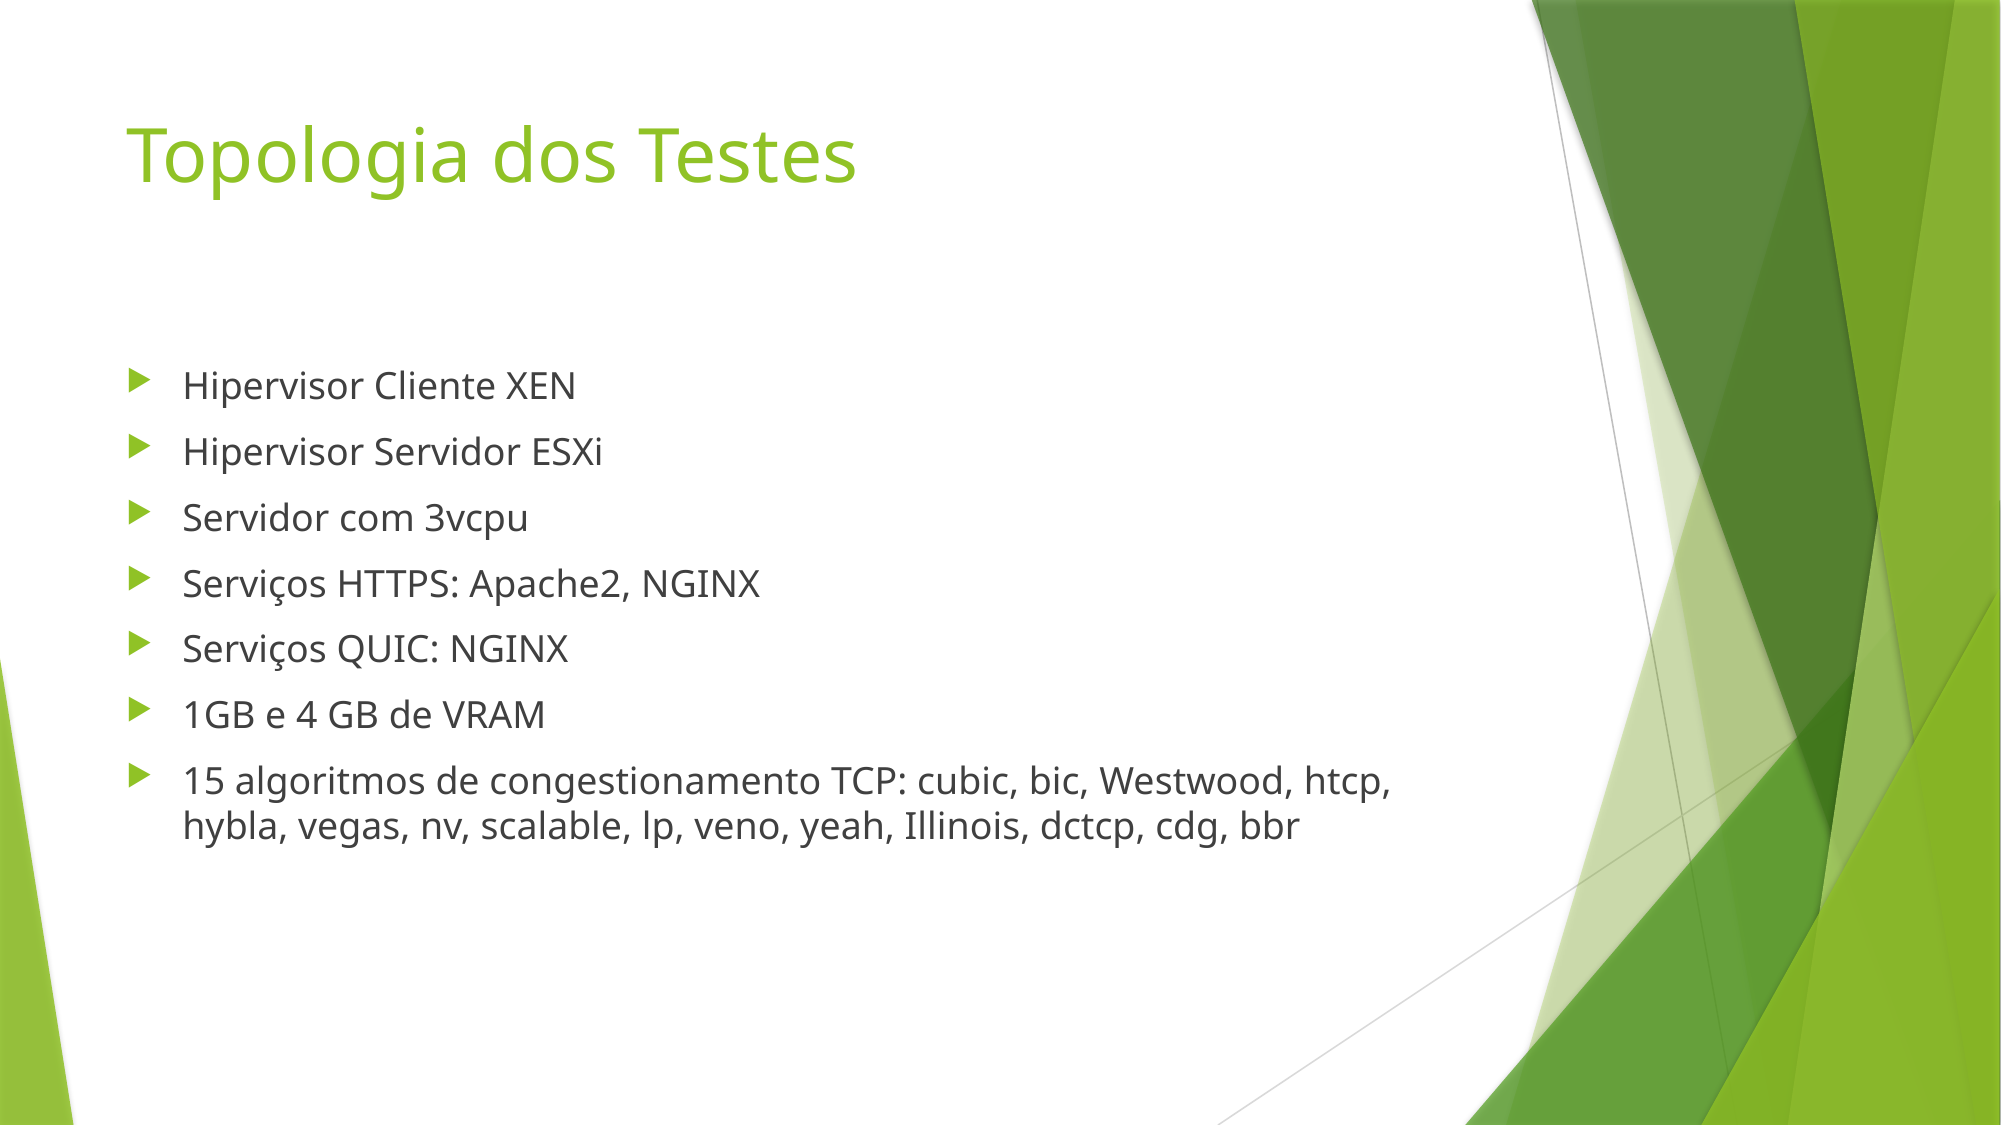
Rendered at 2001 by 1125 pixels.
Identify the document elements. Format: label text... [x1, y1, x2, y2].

list Hipervisor Cliente XEN Hipervisor Servidor ESXi Servidor com 3vcpu Serviços HTTPS: Apache2, NGINX Serviços QUIC: NGINX 1GB e 4 GB de VRAM 15 algoritmos de congestionamento TCP: cubic, bic, Westwood, htcp, hybla, vegas, nv, scalable, lp, veno, yeah, Illinois, dctcp, cdg, bbr [111, 354, 1522, 992]
title Topologia dos Testes [111, 99, 1522, 317]
